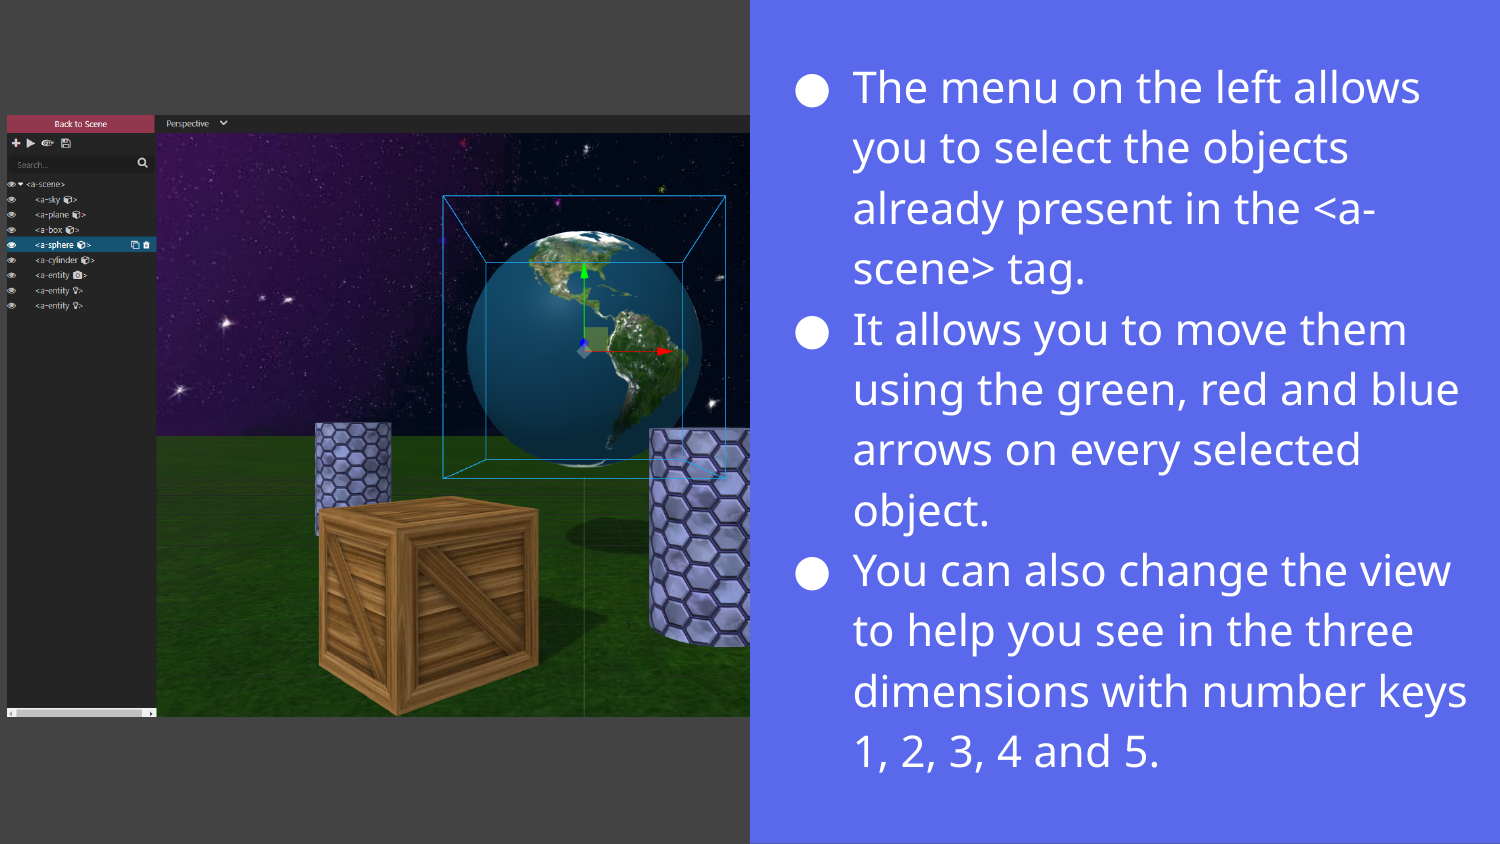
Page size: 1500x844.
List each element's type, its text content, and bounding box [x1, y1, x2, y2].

picture [6, 115, 751, 717]
text_box [810, 716, 930, 757]
list The menu on the left allows you to select the objects already present in the <a-scene> tag. It allows you to move them using the green, red and blue arrows on every selected object. You can also change the view to help you see in the three dimensions with number keys 1, 2, 3, 4 and 5. [762, 95, 1494, 681]
